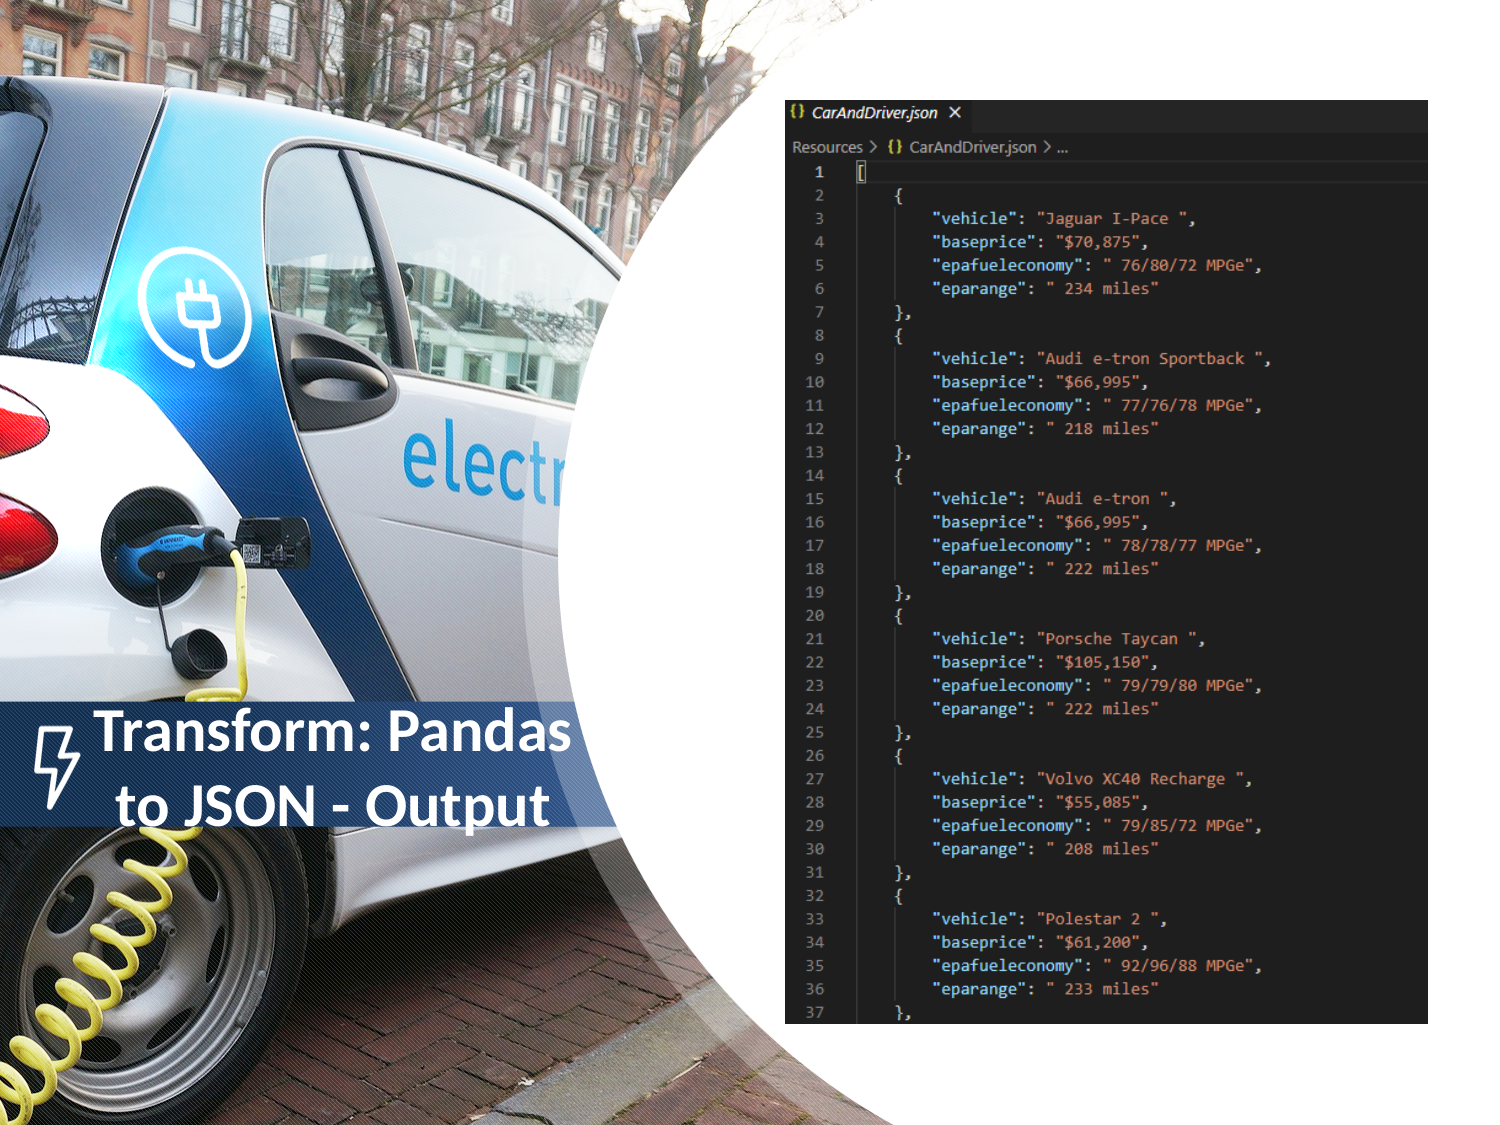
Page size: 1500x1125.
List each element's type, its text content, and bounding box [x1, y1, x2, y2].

picture [0, 0, 1500, 1125]
text_box Transform: Pandas to JSON - Output [53, 681, 615, 846]
